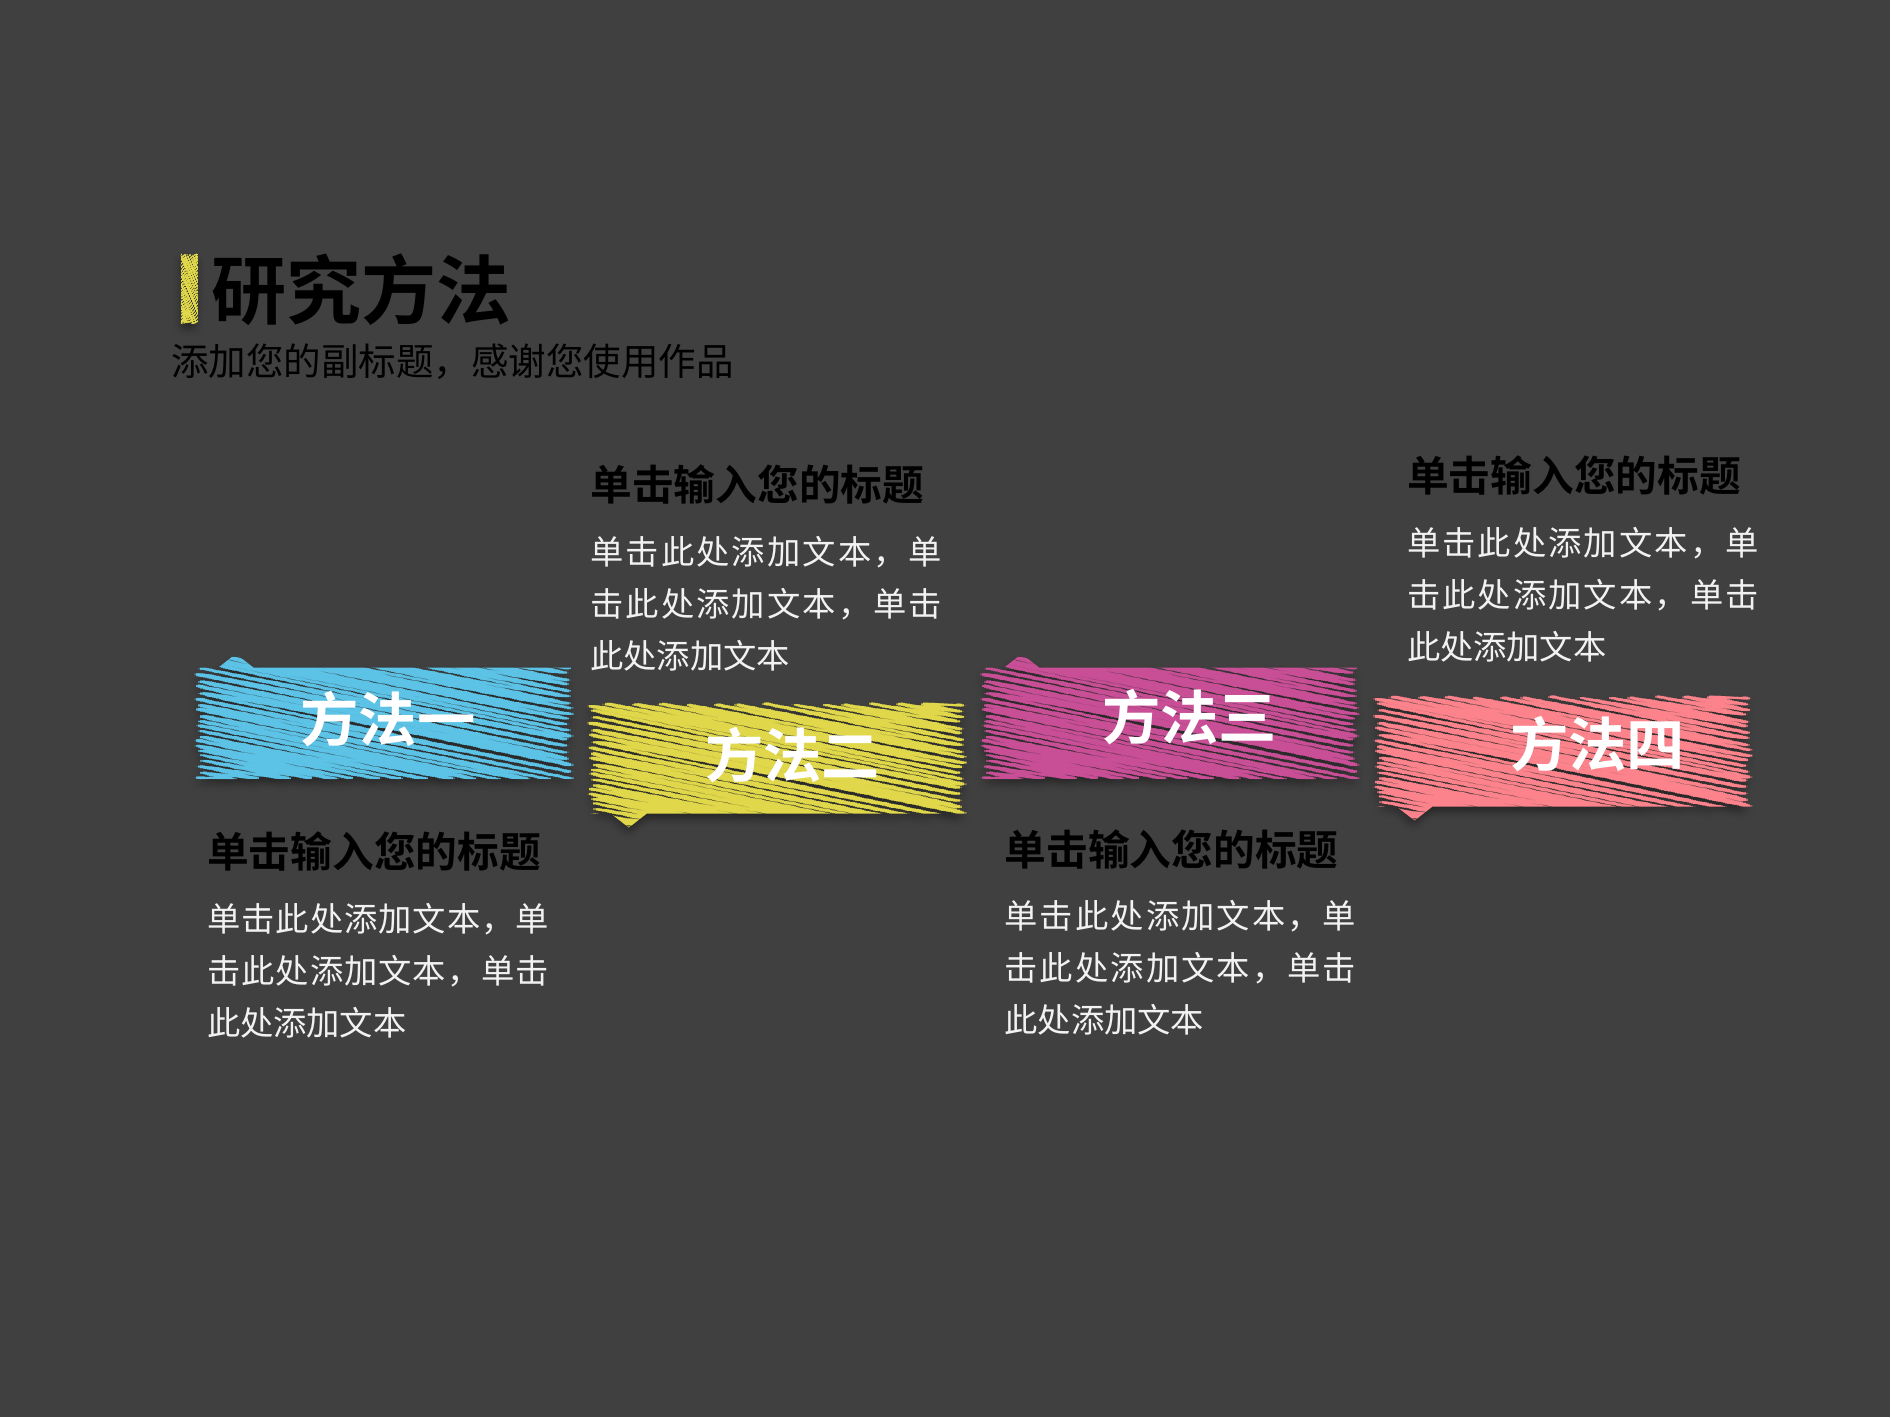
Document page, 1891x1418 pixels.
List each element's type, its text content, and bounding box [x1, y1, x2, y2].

text_box 单击输入您的标题 [1392, 440, 1833, 507]
text_box 单击输入您的标题 [192, 837, 633, 884]
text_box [194, 653, 1753, 828]
text_box 单击输入您的标题 [989, 839, 1431, 881]
text_box 单击此处添加文本，单击此处添加文本，单击此处添加文本 [575, 511, 958, 651]
text_box 单击输入您的标题 [575, 449, 1017, 517]
text_box 单击此处添加文本，单击此处添加文本，单击此处添加文本 [989, 875, 1372, 1047]
text_box 研究方法 [196, 236, 527, 330]
text_box 添加您的副标题，感谢您使用作品 [156, 330, 749, 391]
text_box 单击此处添加文本，单击此处添加文本，单击此处添加文本 [1392, 502, 1774, 674]
text_box [180, 253, 198, 324]
text_box 单击此处添加文本，单击此处添加文本，单击此处添加文本 [192, 878, 565, 1050]
